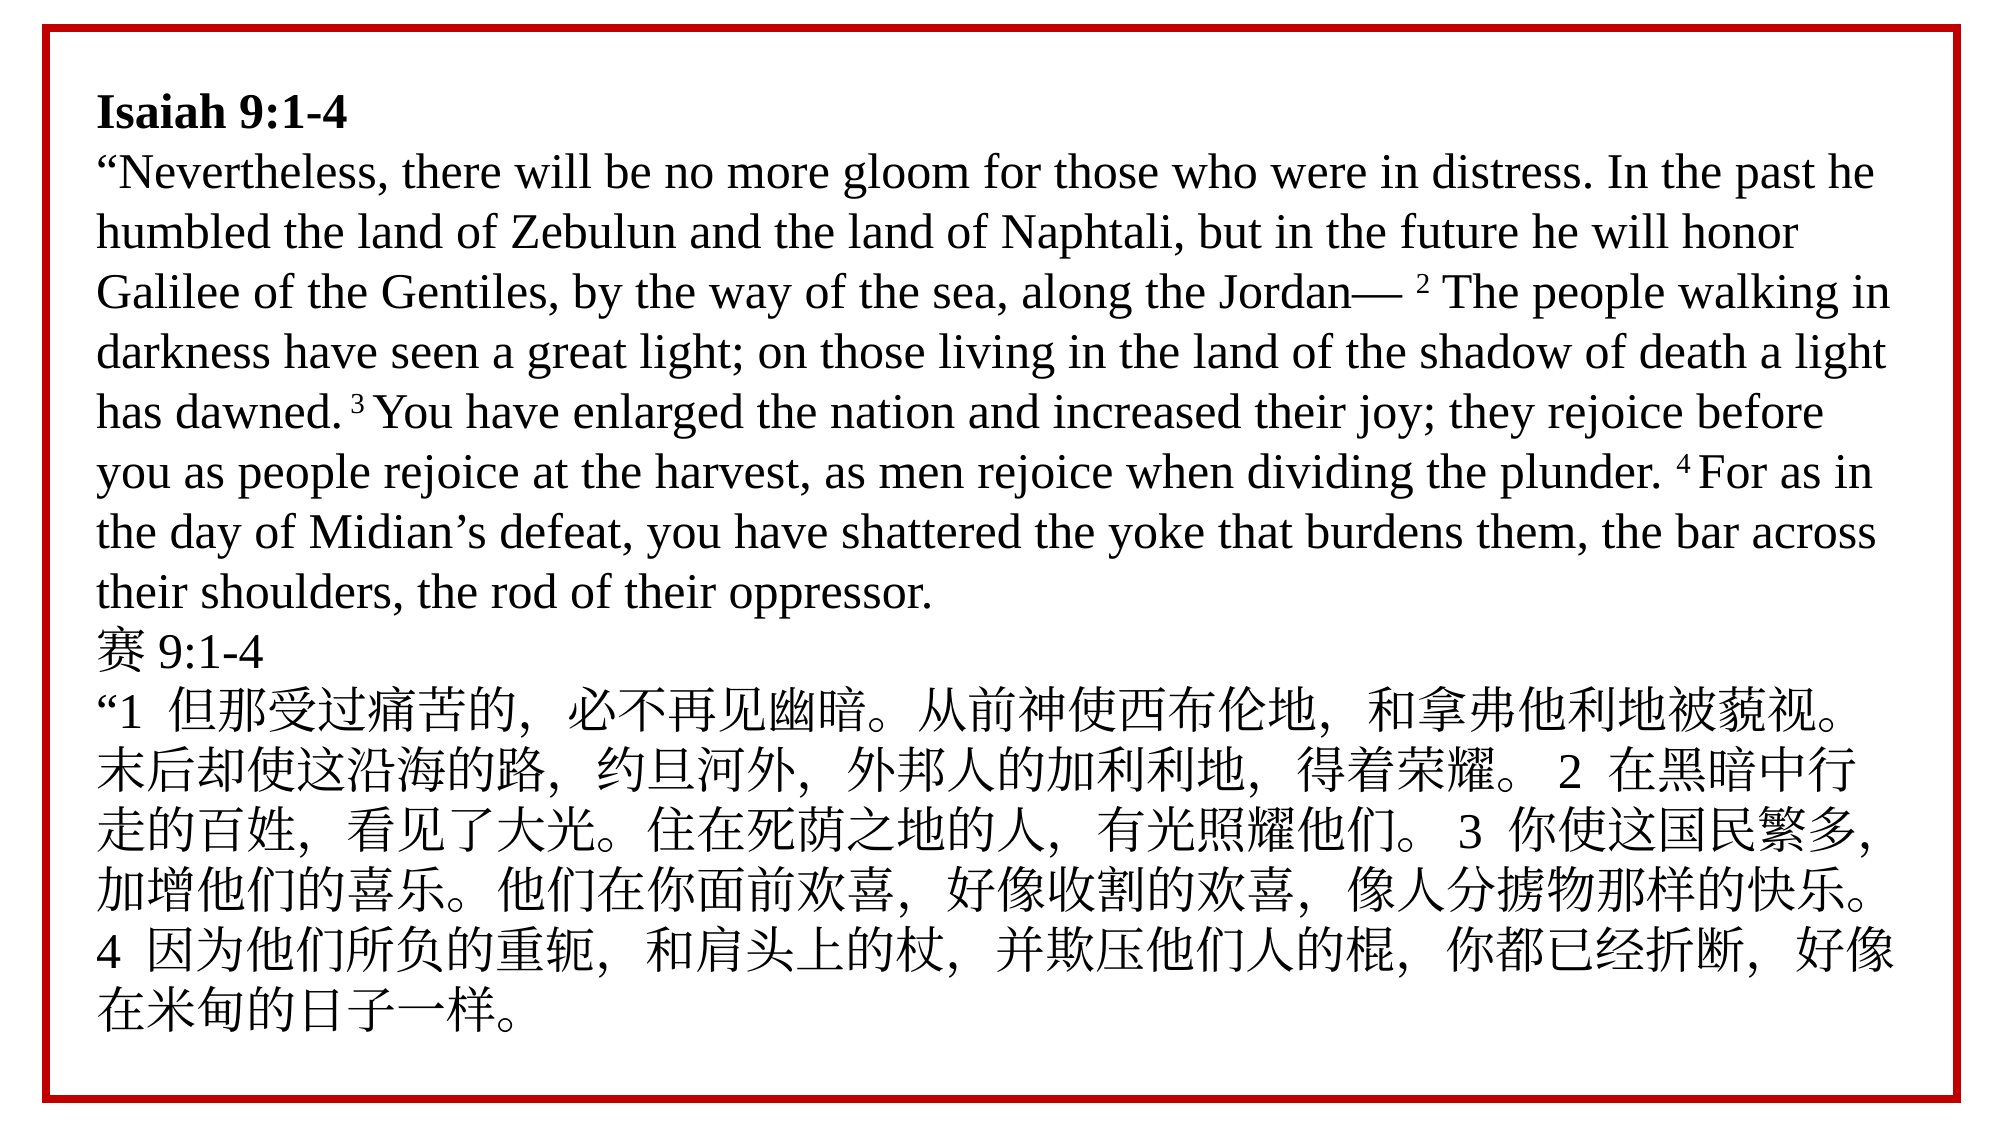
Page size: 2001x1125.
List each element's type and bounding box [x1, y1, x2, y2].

text_box [45, 27, 1958, 1100]
